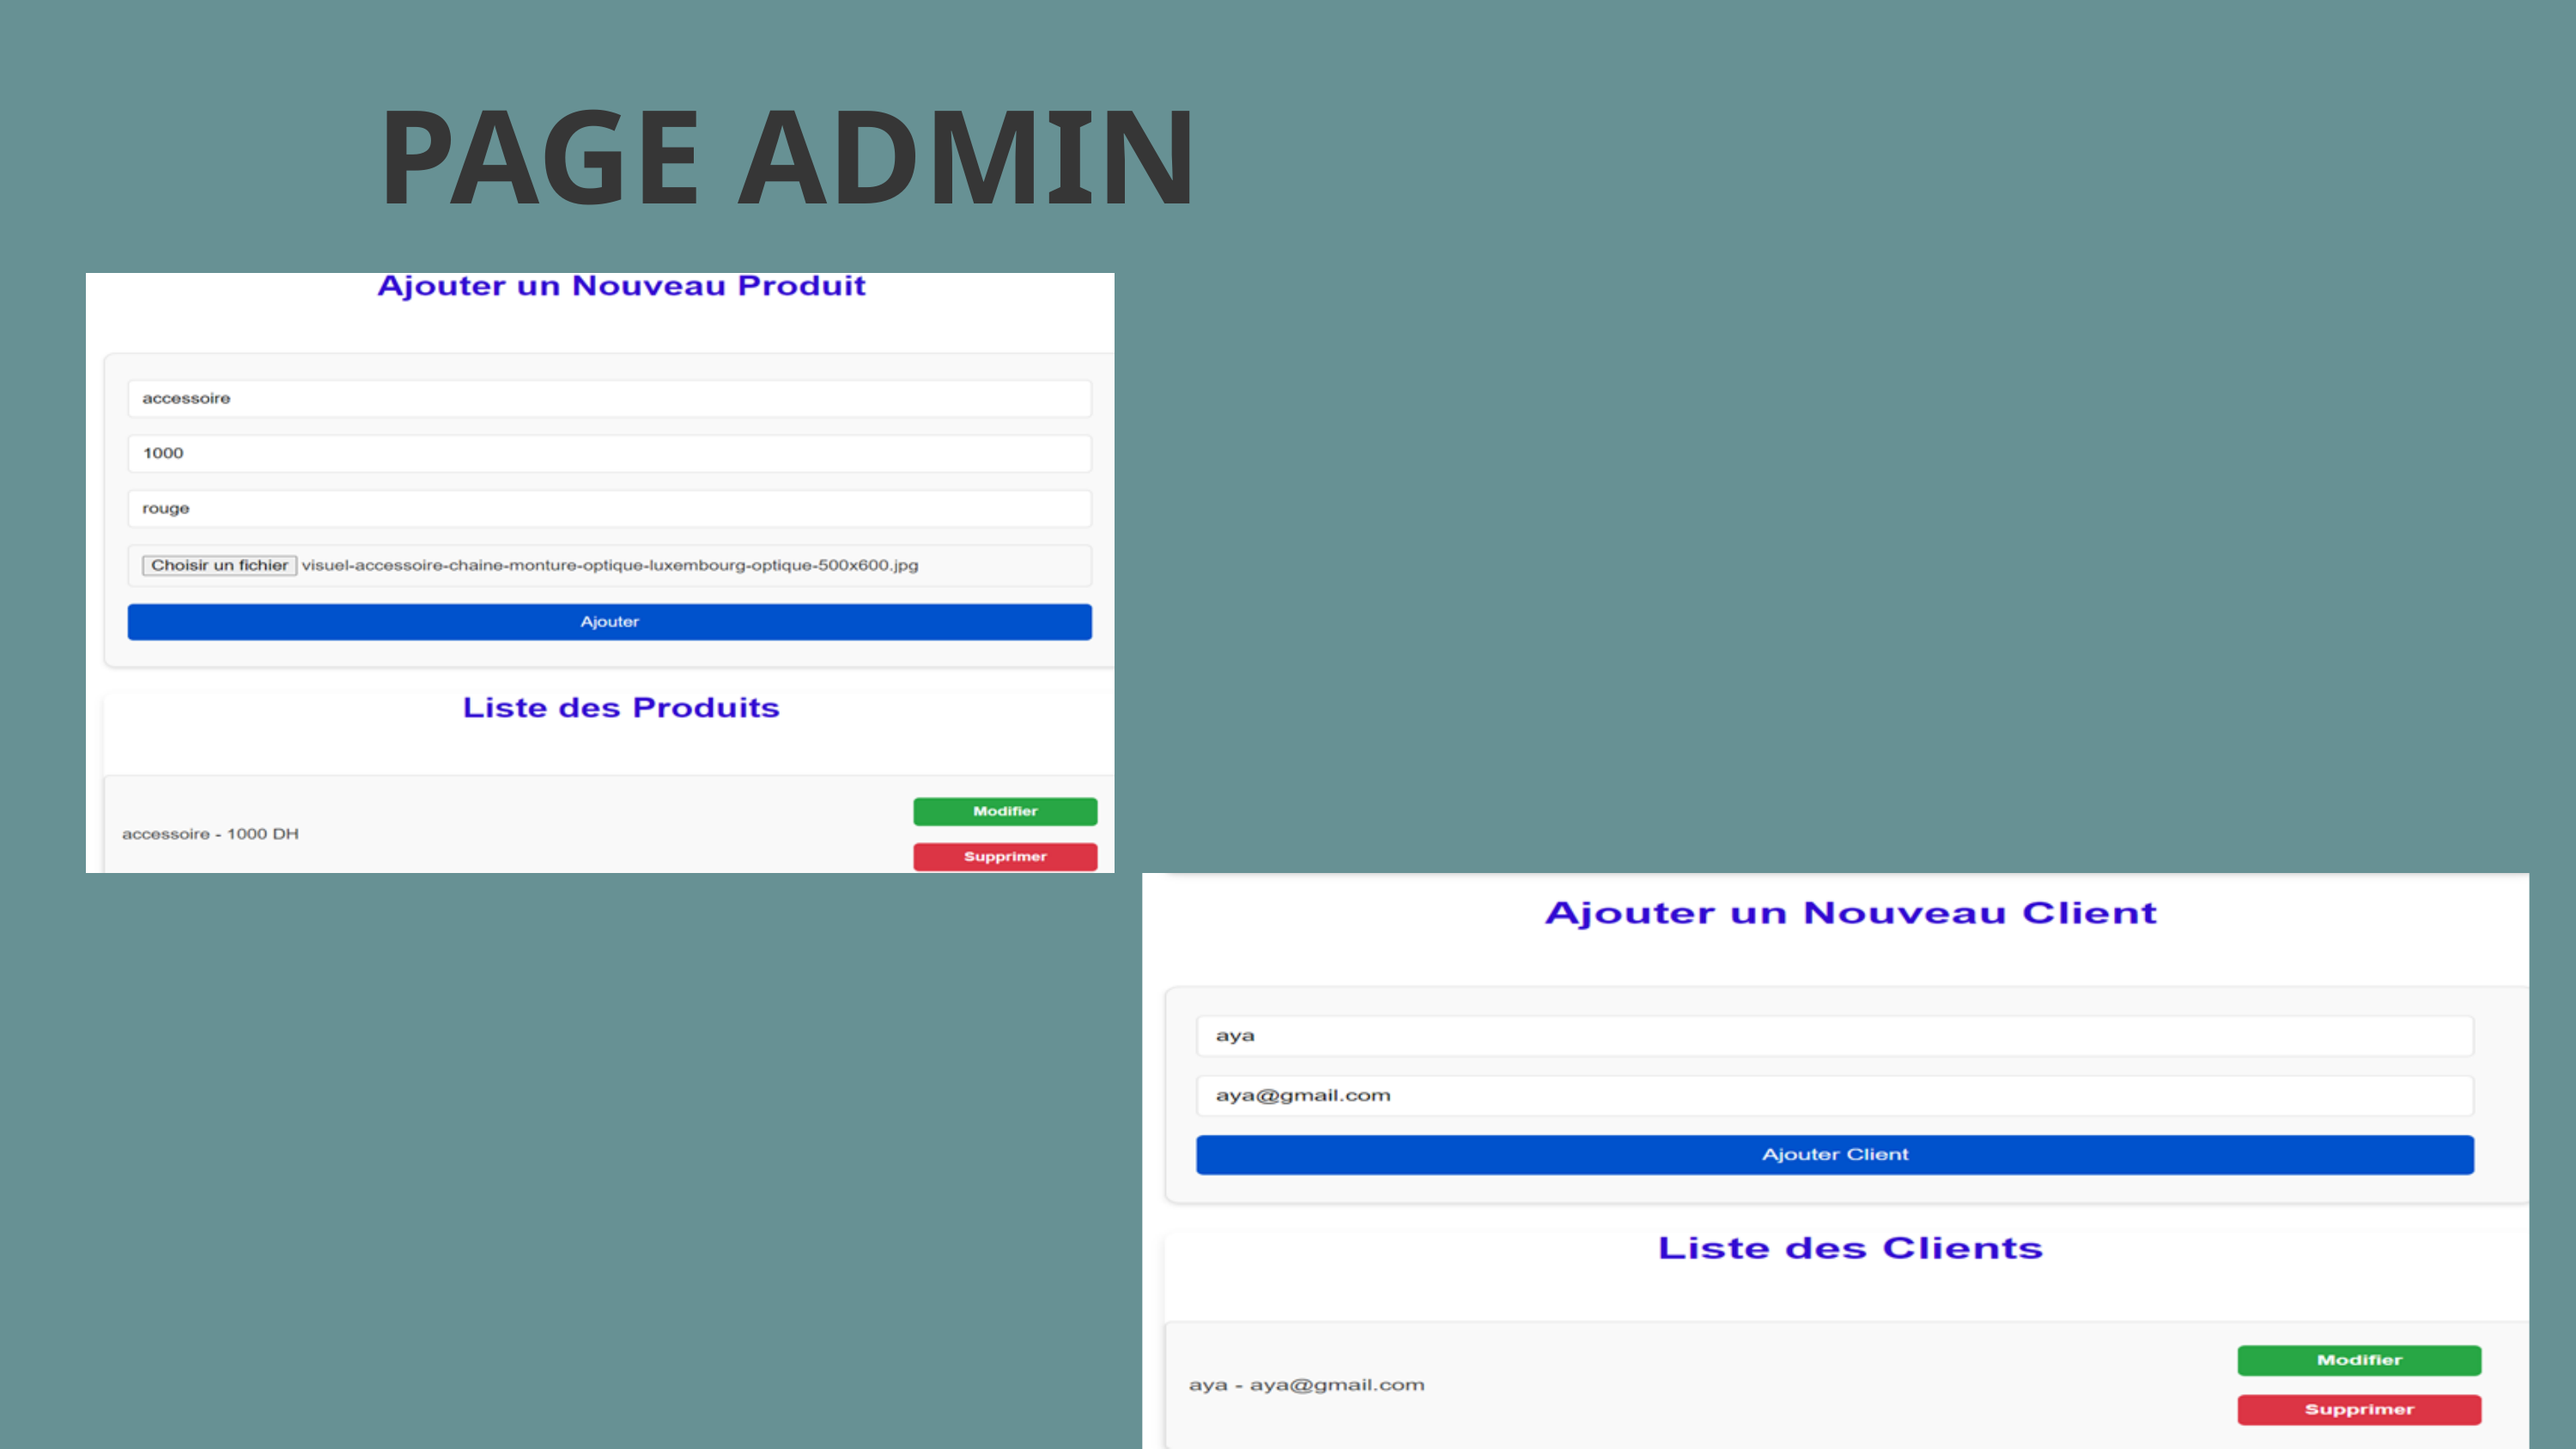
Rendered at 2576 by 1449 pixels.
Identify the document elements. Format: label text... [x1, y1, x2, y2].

text_box [1142, 873, 2530, 1449]
text_box [86, 273, 1115, 874]
text_box PAGE ADMIN [374, 48, 1203, 230]
